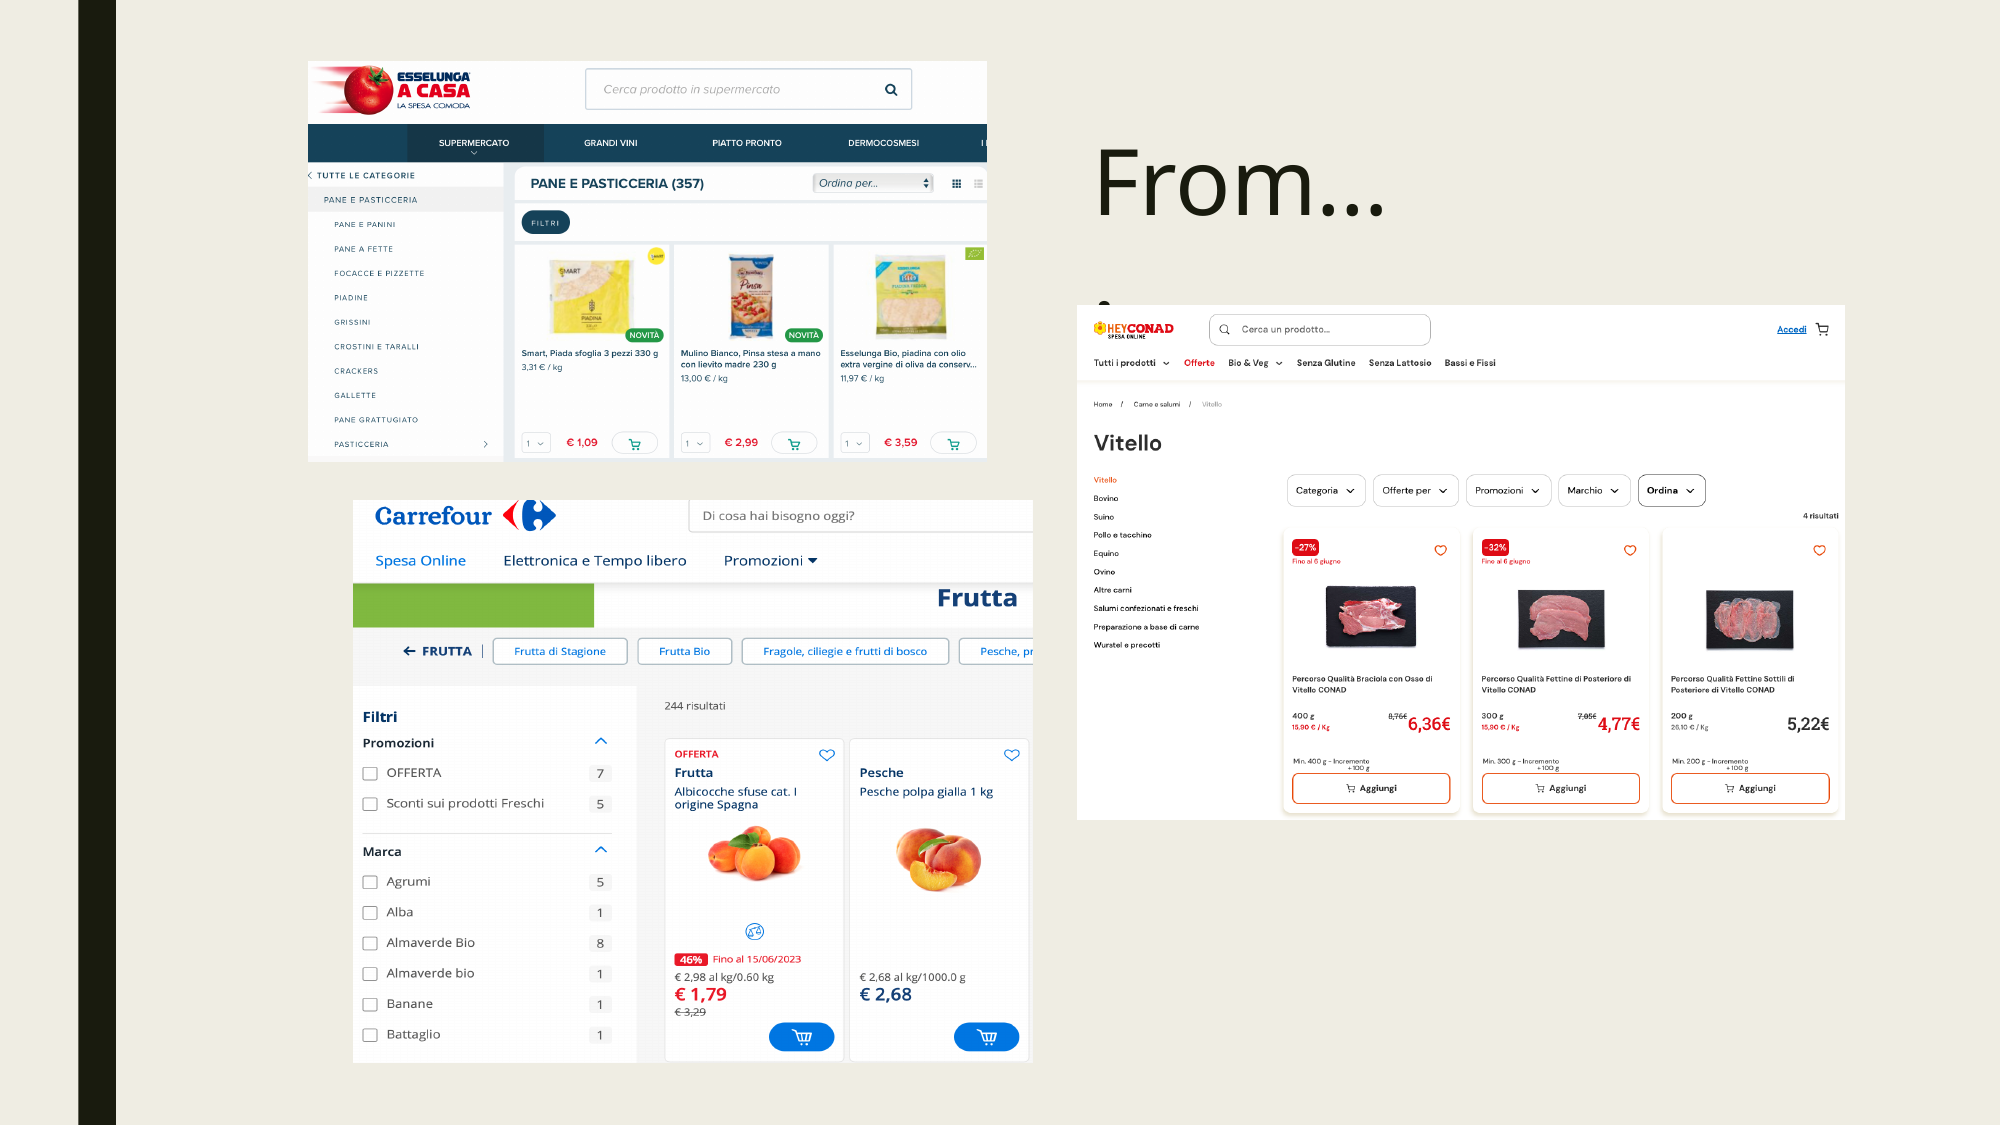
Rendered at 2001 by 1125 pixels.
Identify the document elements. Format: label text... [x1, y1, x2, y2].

picture [1077, 305, 1845, 820]
picture [308, 61, 987, 462]
title From…. [1077, 129, 1412, 262]
picture [353, 500, 1033, 1064]
